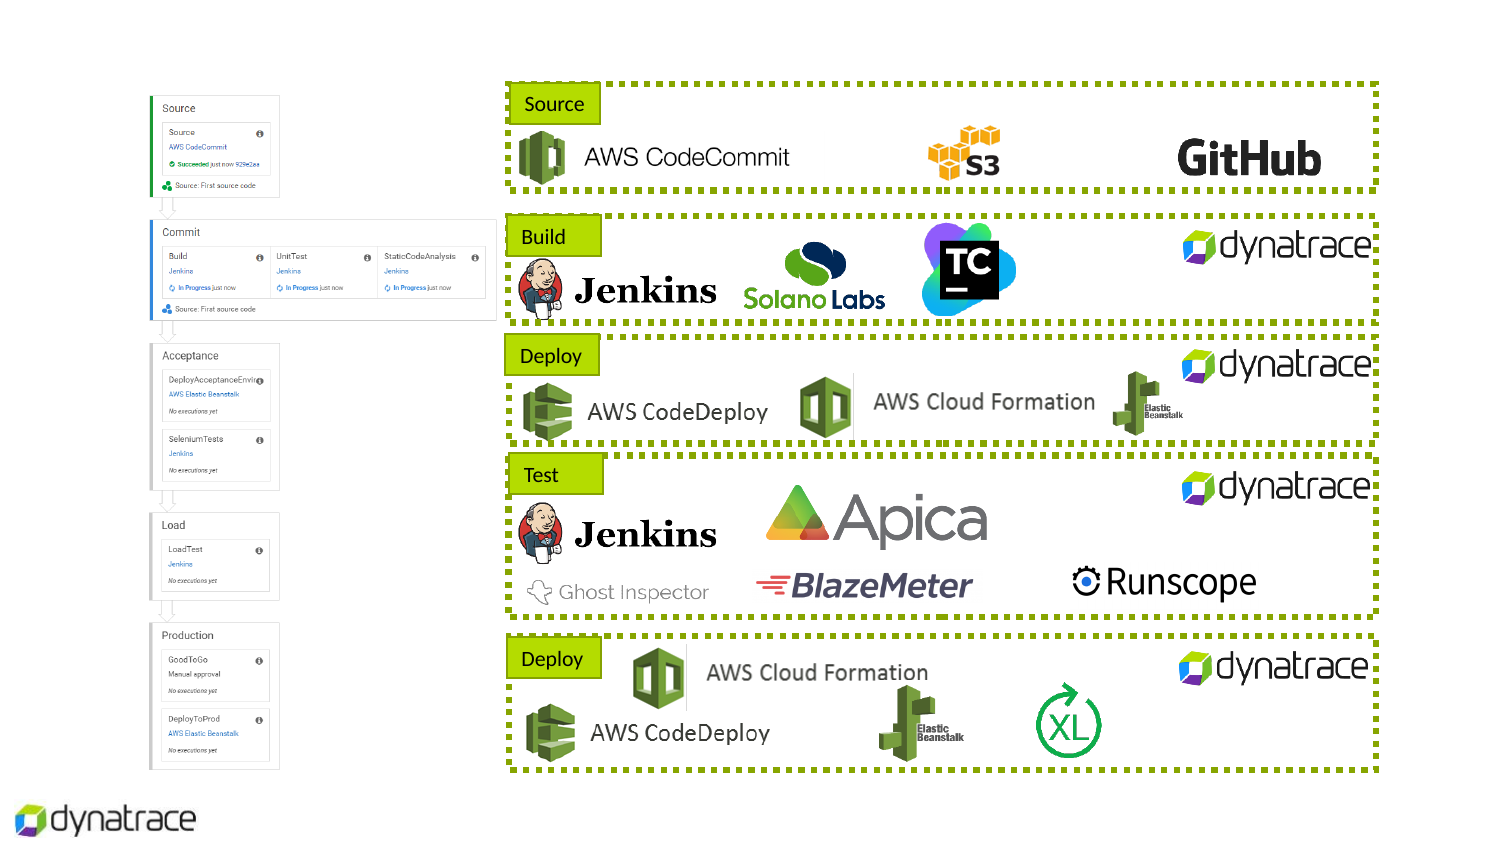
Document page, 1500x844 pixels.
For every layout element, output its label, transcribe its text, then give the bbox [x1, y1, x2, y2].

picture [516, 256, 718, 322]
text_box Deploy [507, 333, 600, 376]
picture [1176, 457, 1370, 512]
picture [1177, 216, 1371, 271]
picture [1035, 682, 1110, 758]
text_box Source [509, 82, 601, 125]
text_box Test [508, 452, 604, 495]
picture [752, 569, 983, 604]
text_box [508, 454, 1377, 618]
picture [516, 500, 718, 566]
picture [922, 301, 934, 316]
picture [1178, 138, 1321, 176]
text_box [507, 83, 1377, 192]
picture [928, 125, 1000, 181]
picture [524, 569, 710, 612]
picture [922, 222, 1016, 316]
picture [147, 91, 825, 771]
picture [513, 377, 786, 447]
text_box [508, 635, 1377, 771]
picture [766, 476, 999, 558]
text_box Build [507, 214, 602, 257]
picture [1174, 637, 1368, 692]
picture [1070, 562, 1259, 611]
text_box [507, 215, 1377, 324]
picture [14, 799, 204, 838]
text_box [508, 336, 1377, 444]
text_box Deploy [507, 636, 602, 679]
picture [797, 335, 1371, 440]
picture [516, 644, 965, 767]
picture [722, 220, 905, 330]
